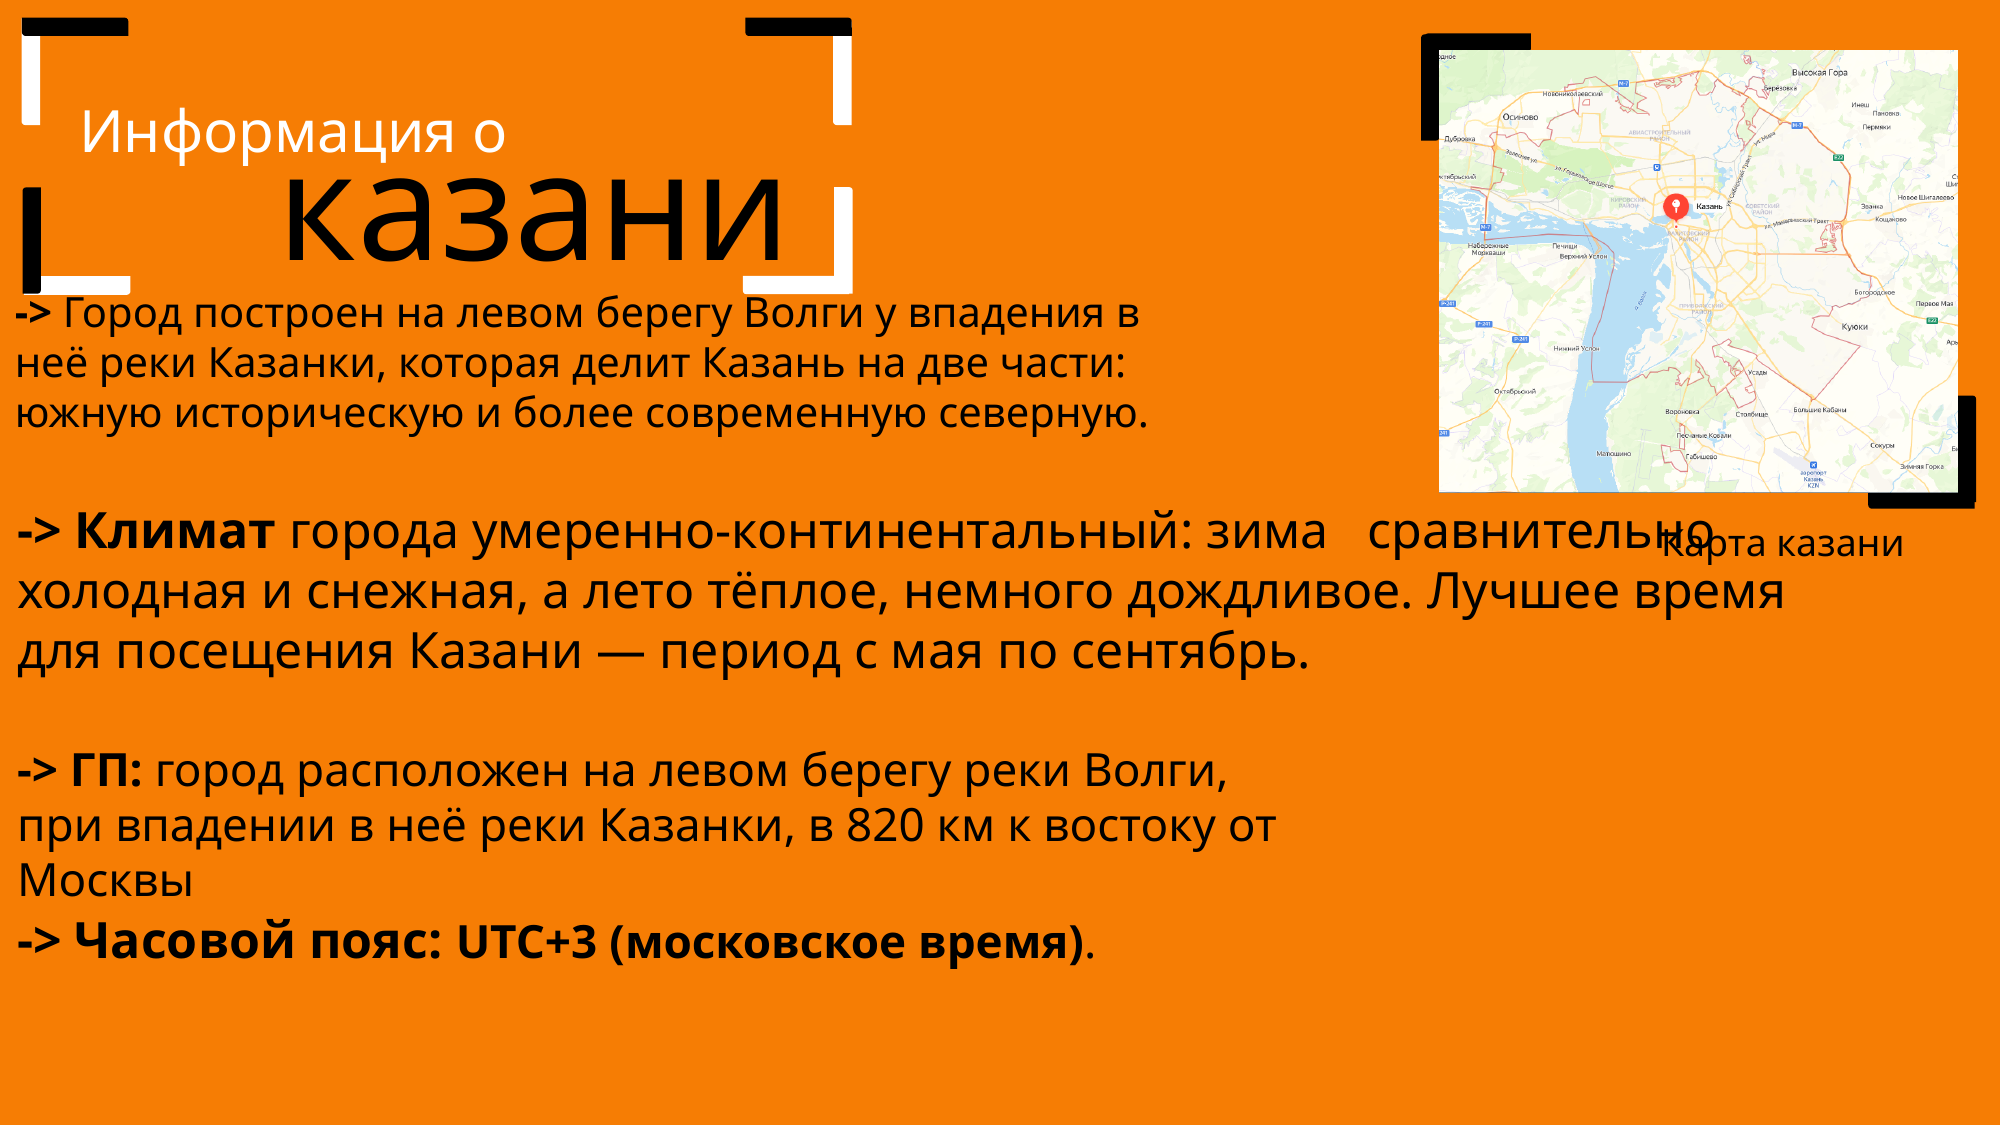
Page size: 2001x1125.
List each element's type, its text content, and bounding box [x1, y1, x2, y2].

text_box -> Часовой пояс: UTC+3 (московское время). [2, 900, 1311, 976]
text_box [1424, 33, 1531, 53]
text_box [832, 36, 852, 126]
text_box [21, 17, 129, 36]
text_box [742, 275, 850, 295]
text_box [1421, 34, 1439, 141]
text_box -> ГП: город расположен на левом берегу реки Волги, при впадении в неё реки Казанки, в 820 км к востоку от Москвы [2, 733, 1311, 900]
text_box -> Город построен на левом берегу Волги у впадения в неё реки Казанки, которая делит Казань на две части: южную историческую и более современную северную. [0, 278, 1238, 444]
text_box [834, 187, 853, 294]
text_box [1957, 395, 1977, 503]
text_box [745, 17, 852, 36]
text_box -> Климат города умеренно-континентальный: зима сравнительно холодная и снежная, а лето тёплое, немного дождливое. Лучшее время для посещения Казани — период с мая по сентябрь. [2, 490, 1846, 686]
text_box Карта казани [1846, 511, 1920, 572]
title казани [0, 0, 1444, 301]
picture [1439, 50, 1958, 493]
text_box [21, 33, 41, 126]
text_box [1868, 493, 1975, 509]
text_box [22, 187, 41, 294]
